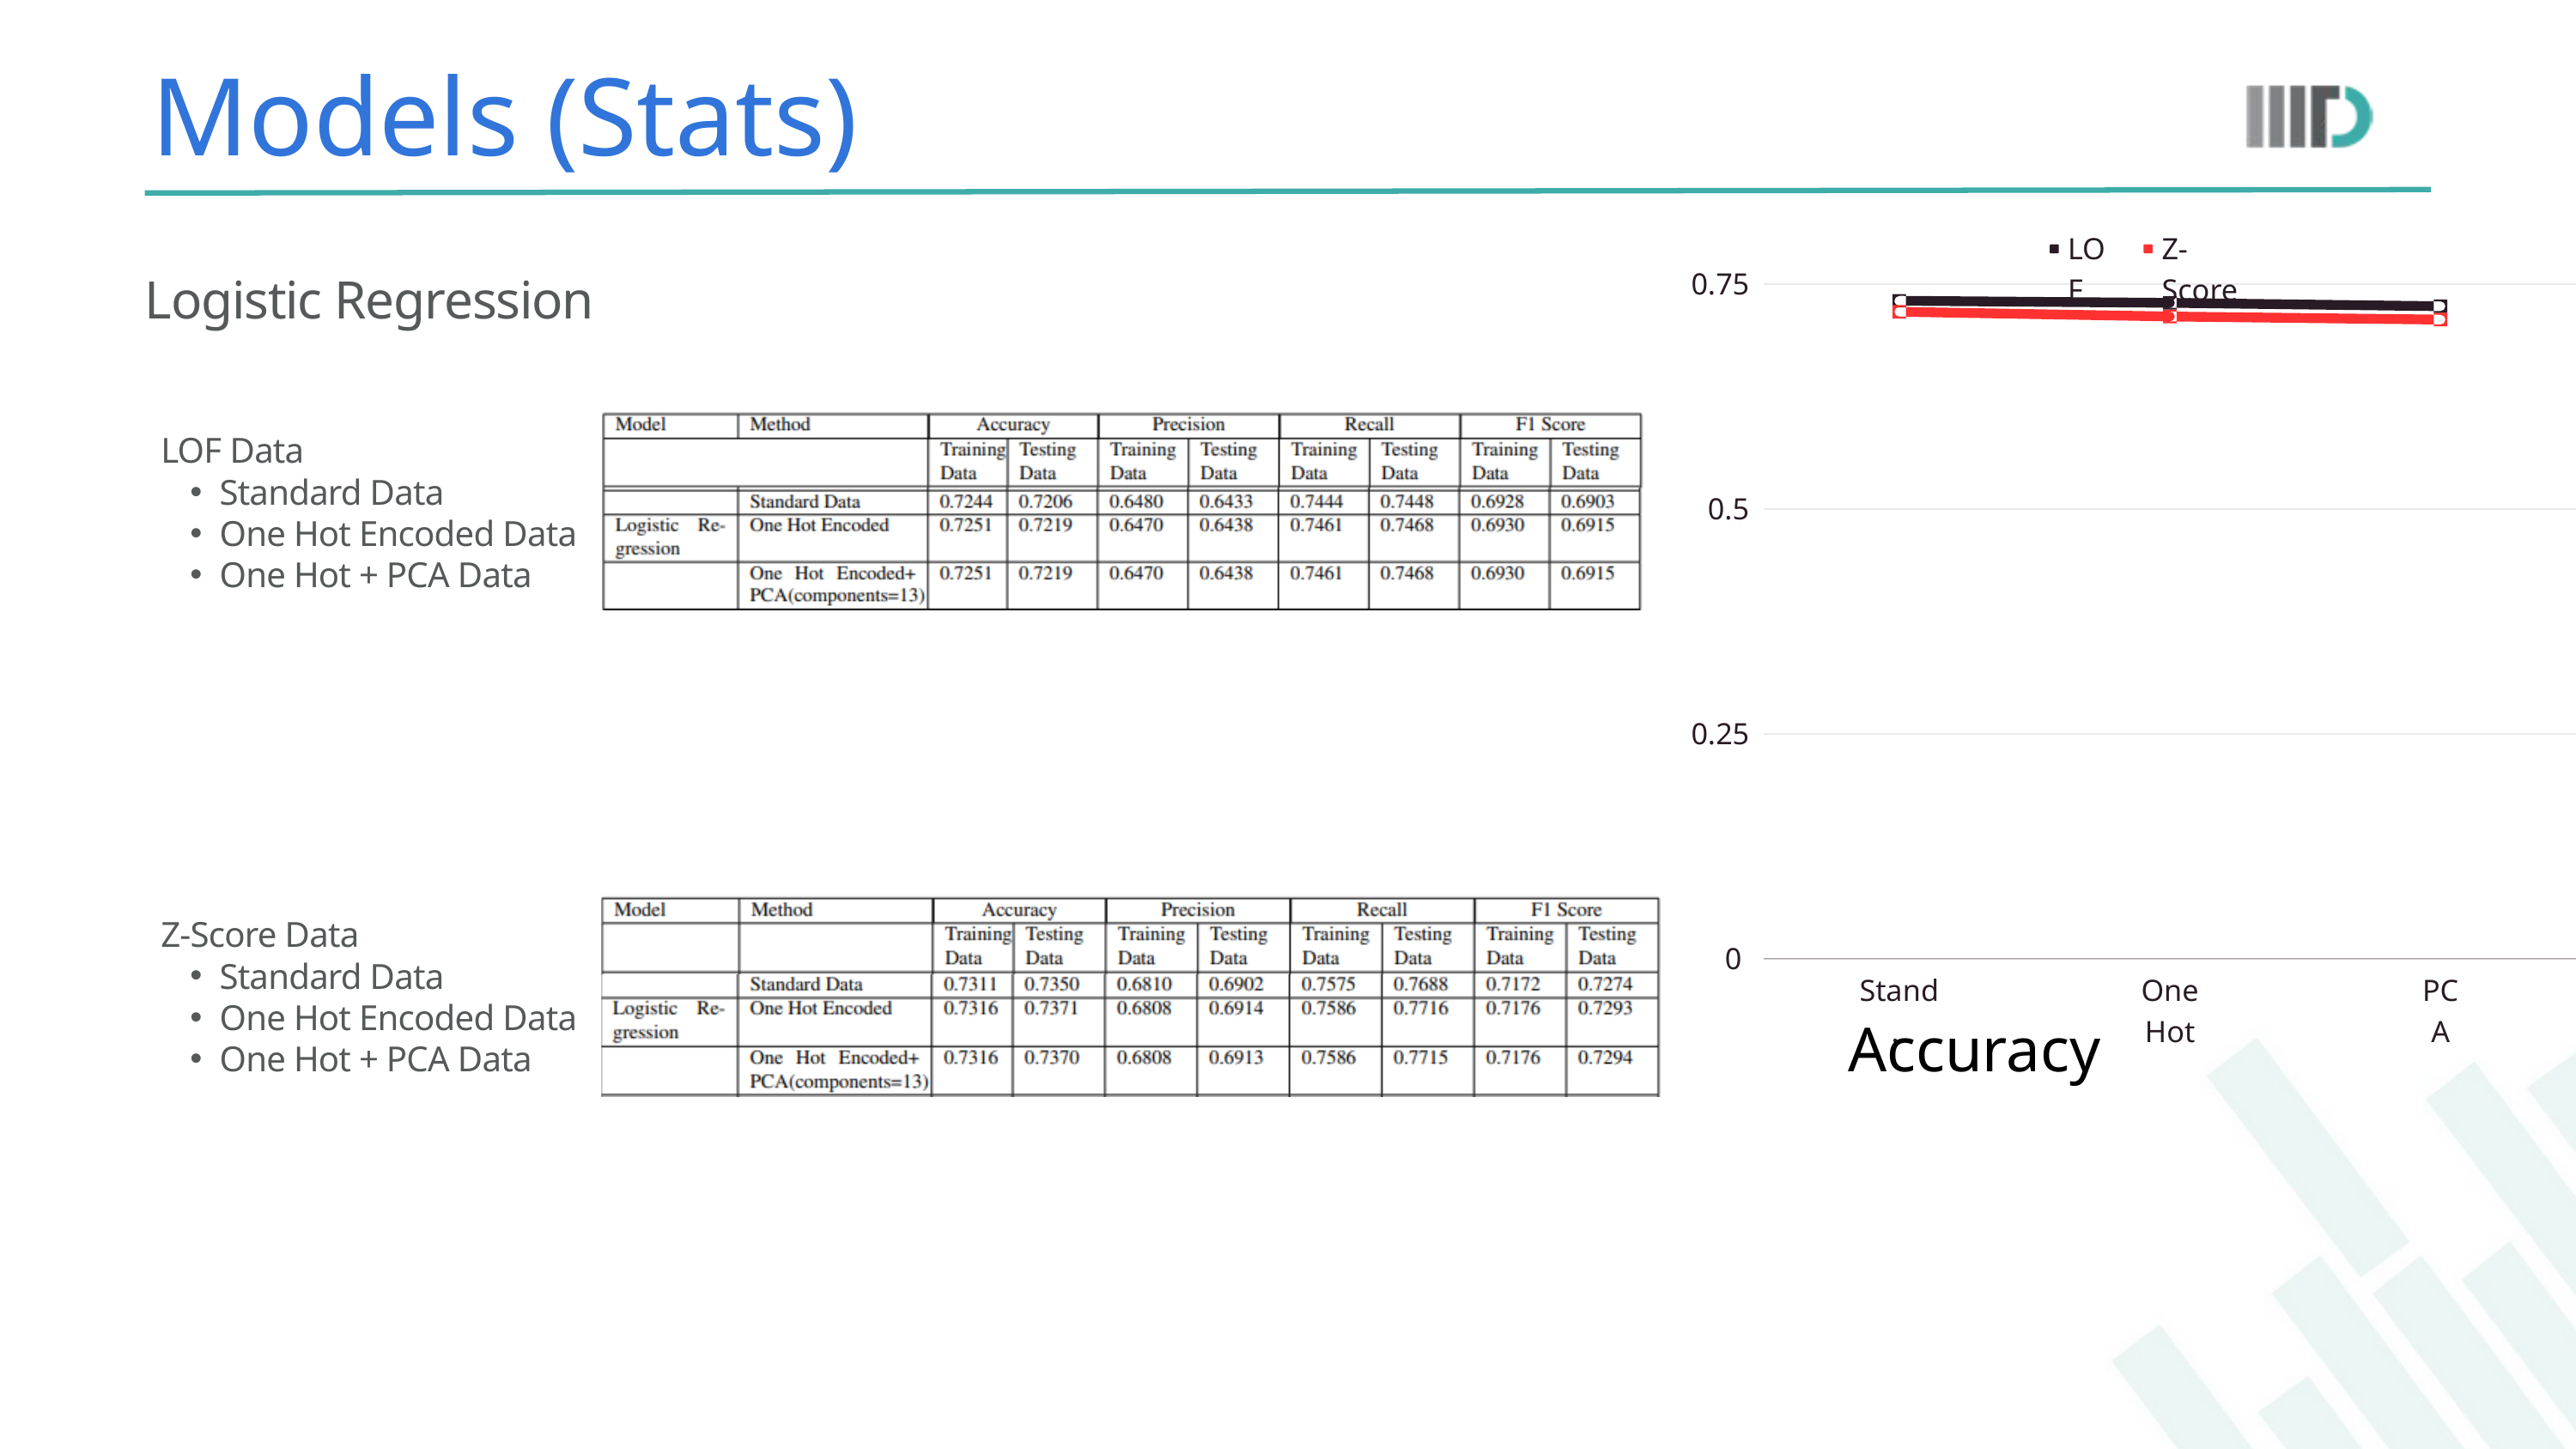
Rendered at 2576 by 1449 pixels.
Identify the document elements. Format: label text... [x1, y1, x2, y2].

text_box [2079, 1014, 2576, 1449]
text_box Accuracy [1838, 1015, 2111, 1084]
text_box [601, 974, 1689, 1097]
text_box [601, 888, 1684, 974]
text_box Models (Stats) [151, 48, 2158, 178]
text_box Logistic Regression [144, 266, 724, 330]
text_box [1688, 231, 2576, 1009]
text_box Z-Score Data Standard Data One Hot Encoded Data One Hot + PCA Data [161, 912, 601, 1079]
text_box [2239, 70, 2386, 165]
text_box [601, 397, 1650, 488]
text_box [601, 488, 1643, 610]
text_box LOF Data Standard Data One Hot Encoded Data One Hot + PCA Data [161, 428, 601, 595]
